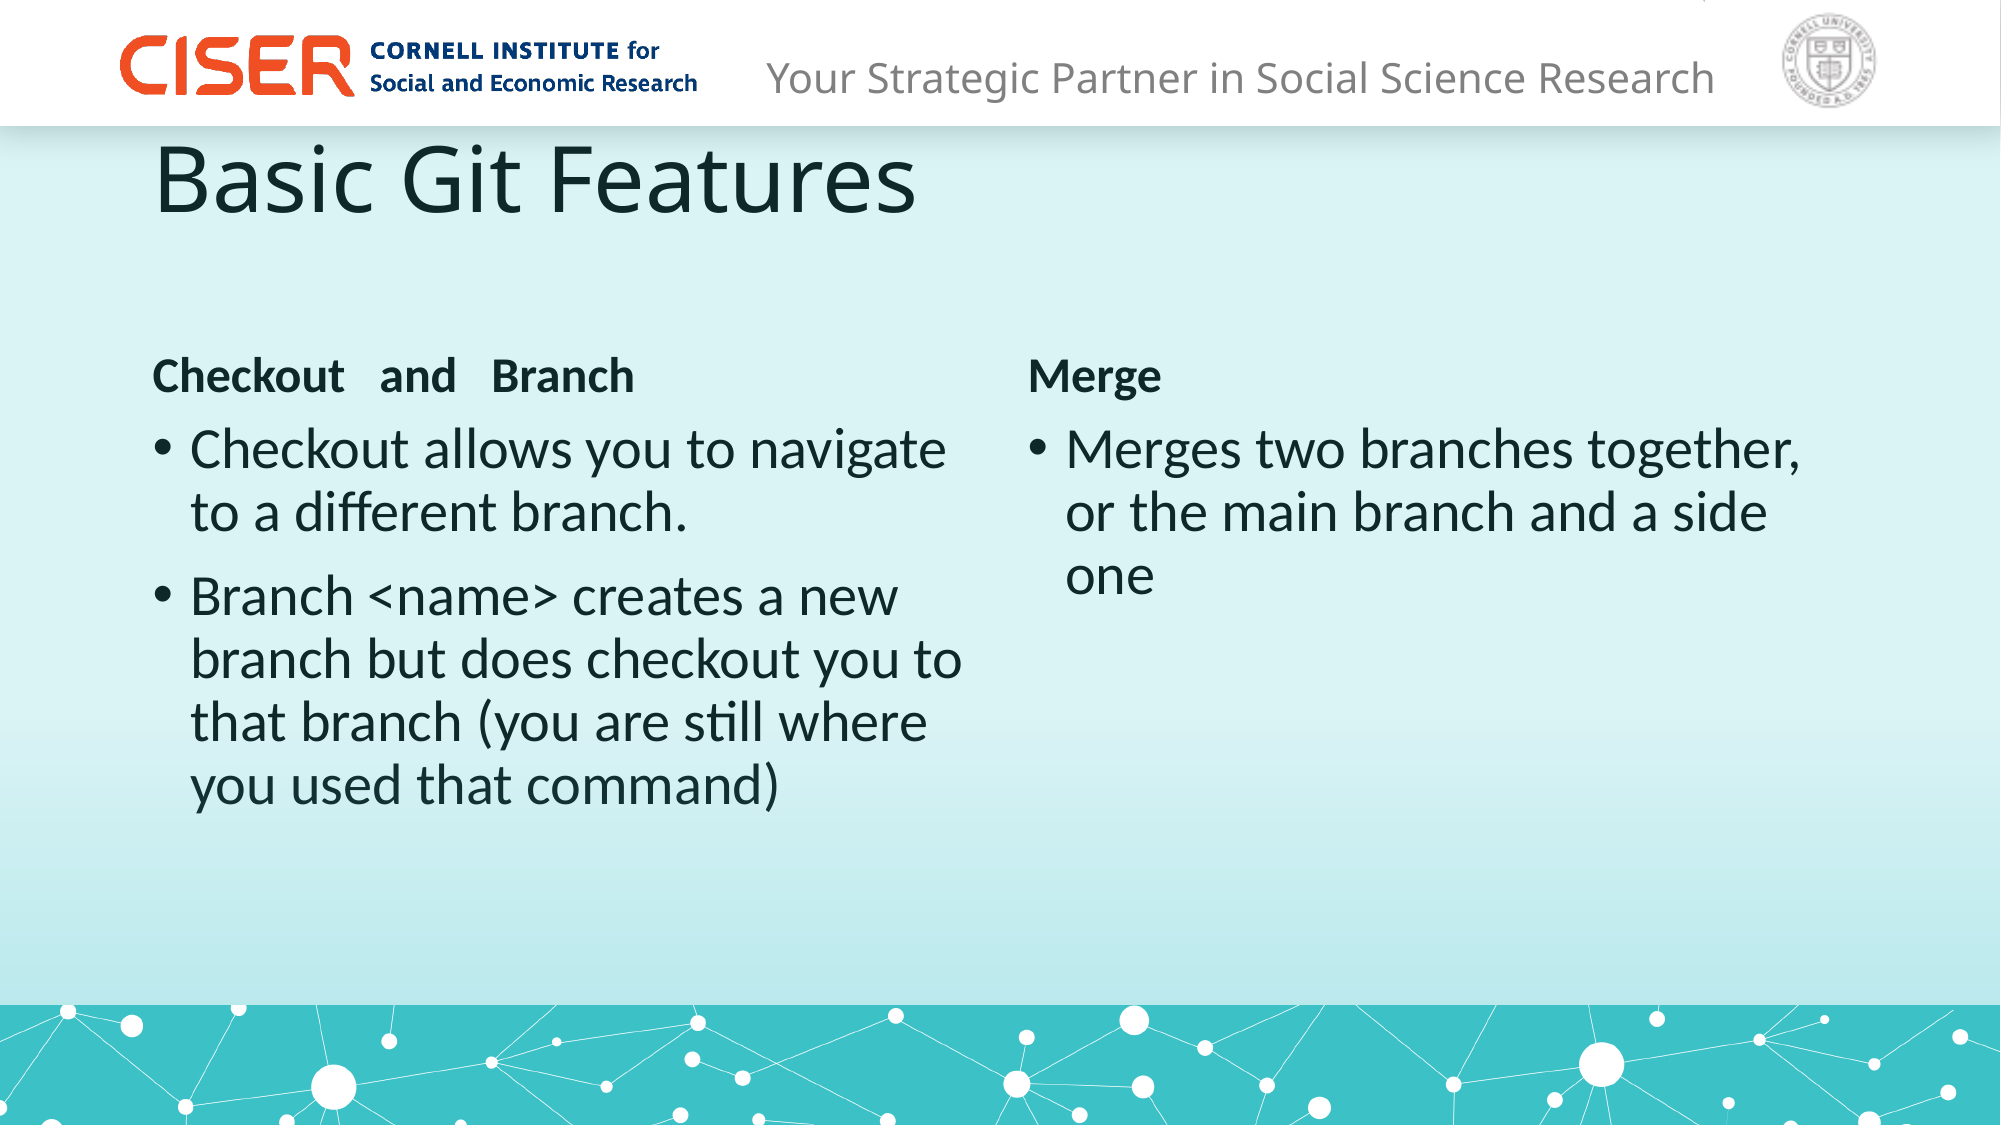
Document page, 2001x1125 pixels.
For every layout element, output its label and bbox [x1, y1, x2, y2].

picture [53, 0, 763, 125]
picture [0, 1005, 2000, 1125]
text_box [0, 125, 2000, 1005]
